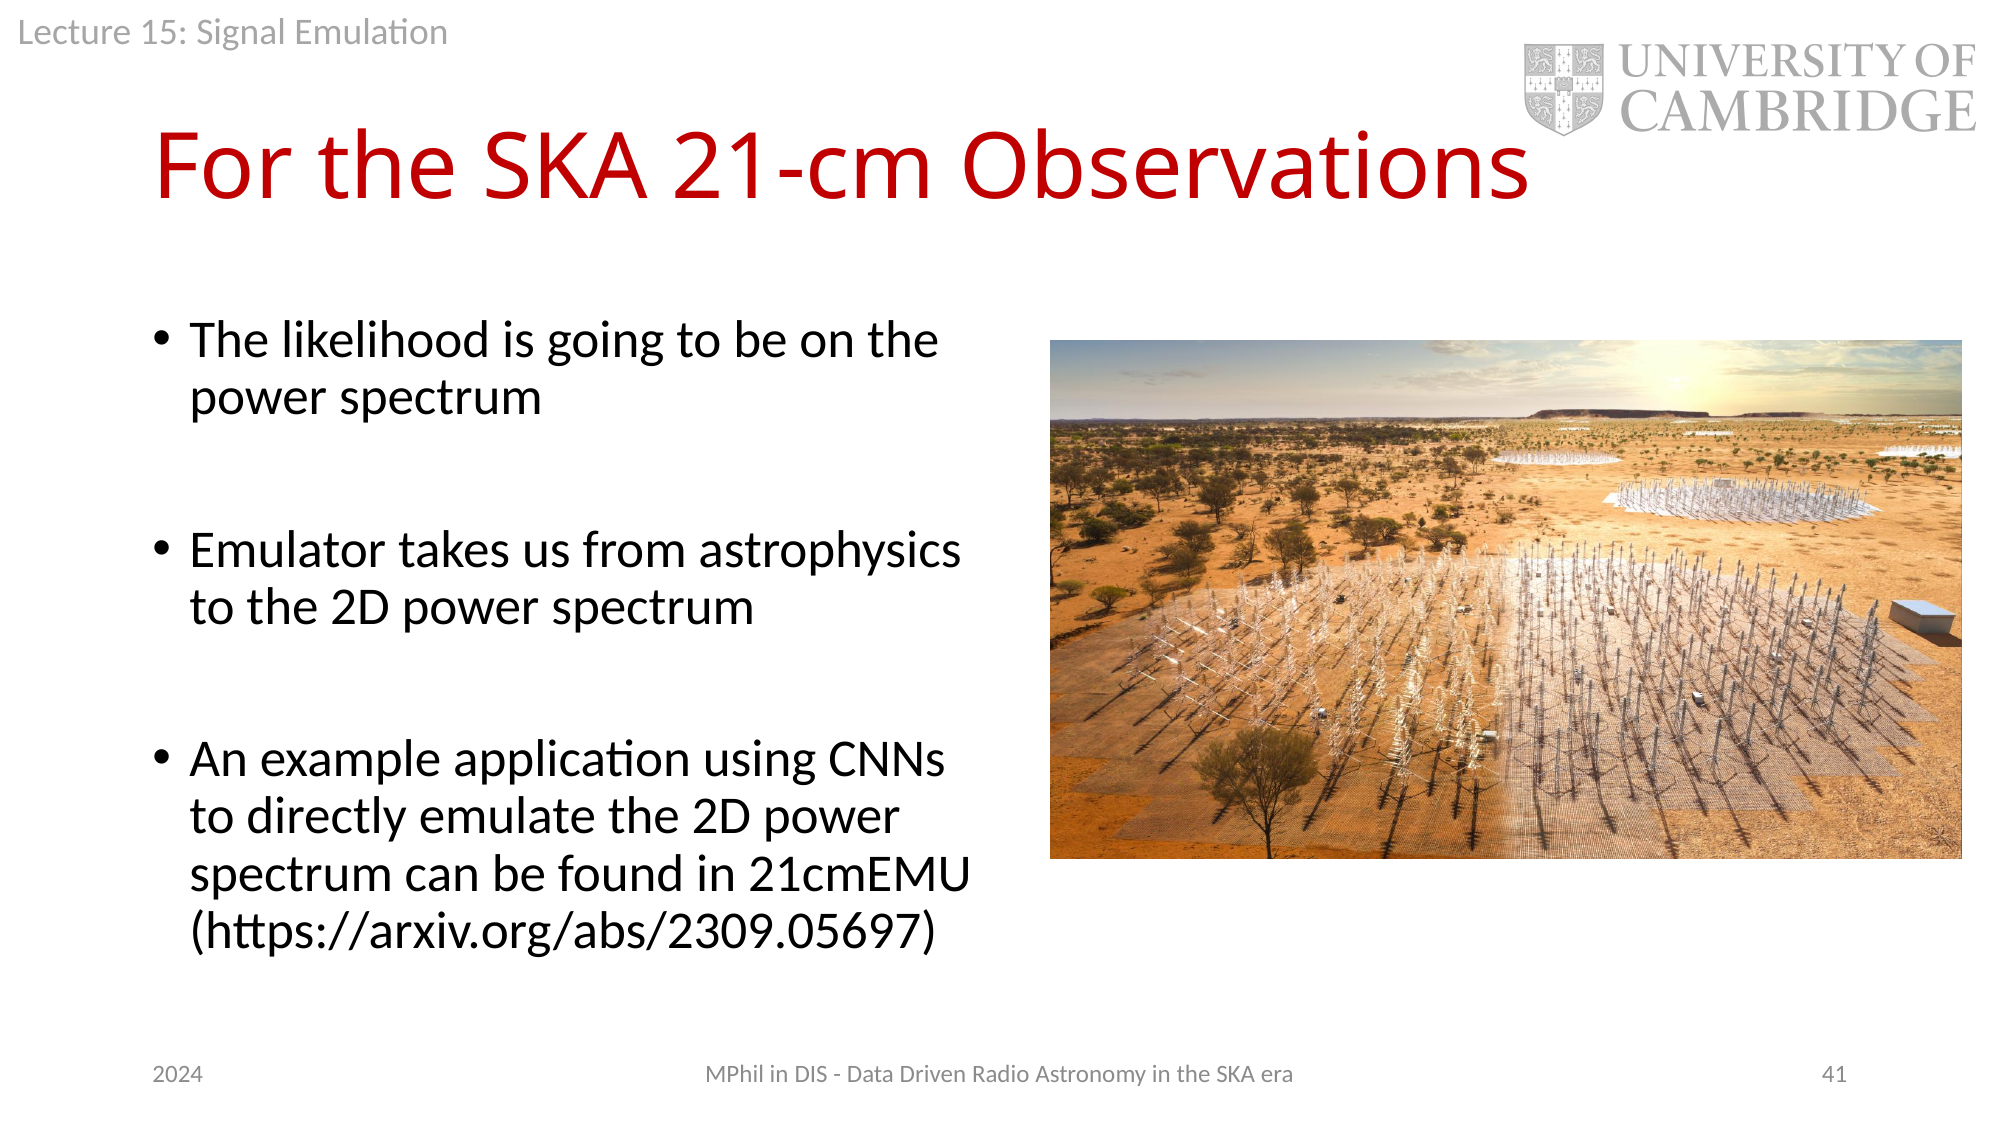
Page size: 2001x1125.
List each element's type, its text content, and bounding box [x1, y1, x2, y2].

list The likelihood is going to be on the power spectrum Emulator takes us from astrophysics to the 2D power spectrum An example application using CNNs to directly emulate the 2D power spectrum can be found in 21cmEMU (https://arxiv.org/abs/2309.05697) [137, 304, 1000, 1008]
title For the SKA 21-cm Observations [137, 59, 1863, 278]
slide_number 2024 [137, 1042, 588, 1103]
slide_number 41 [1412, 1042, 1863, 1103]
picture [1050, 340, 1962, 859]
footer MPhil in DIS - Data Driven Radio Astronomy in the SKA era [662, 1042, 1338, 1103]
